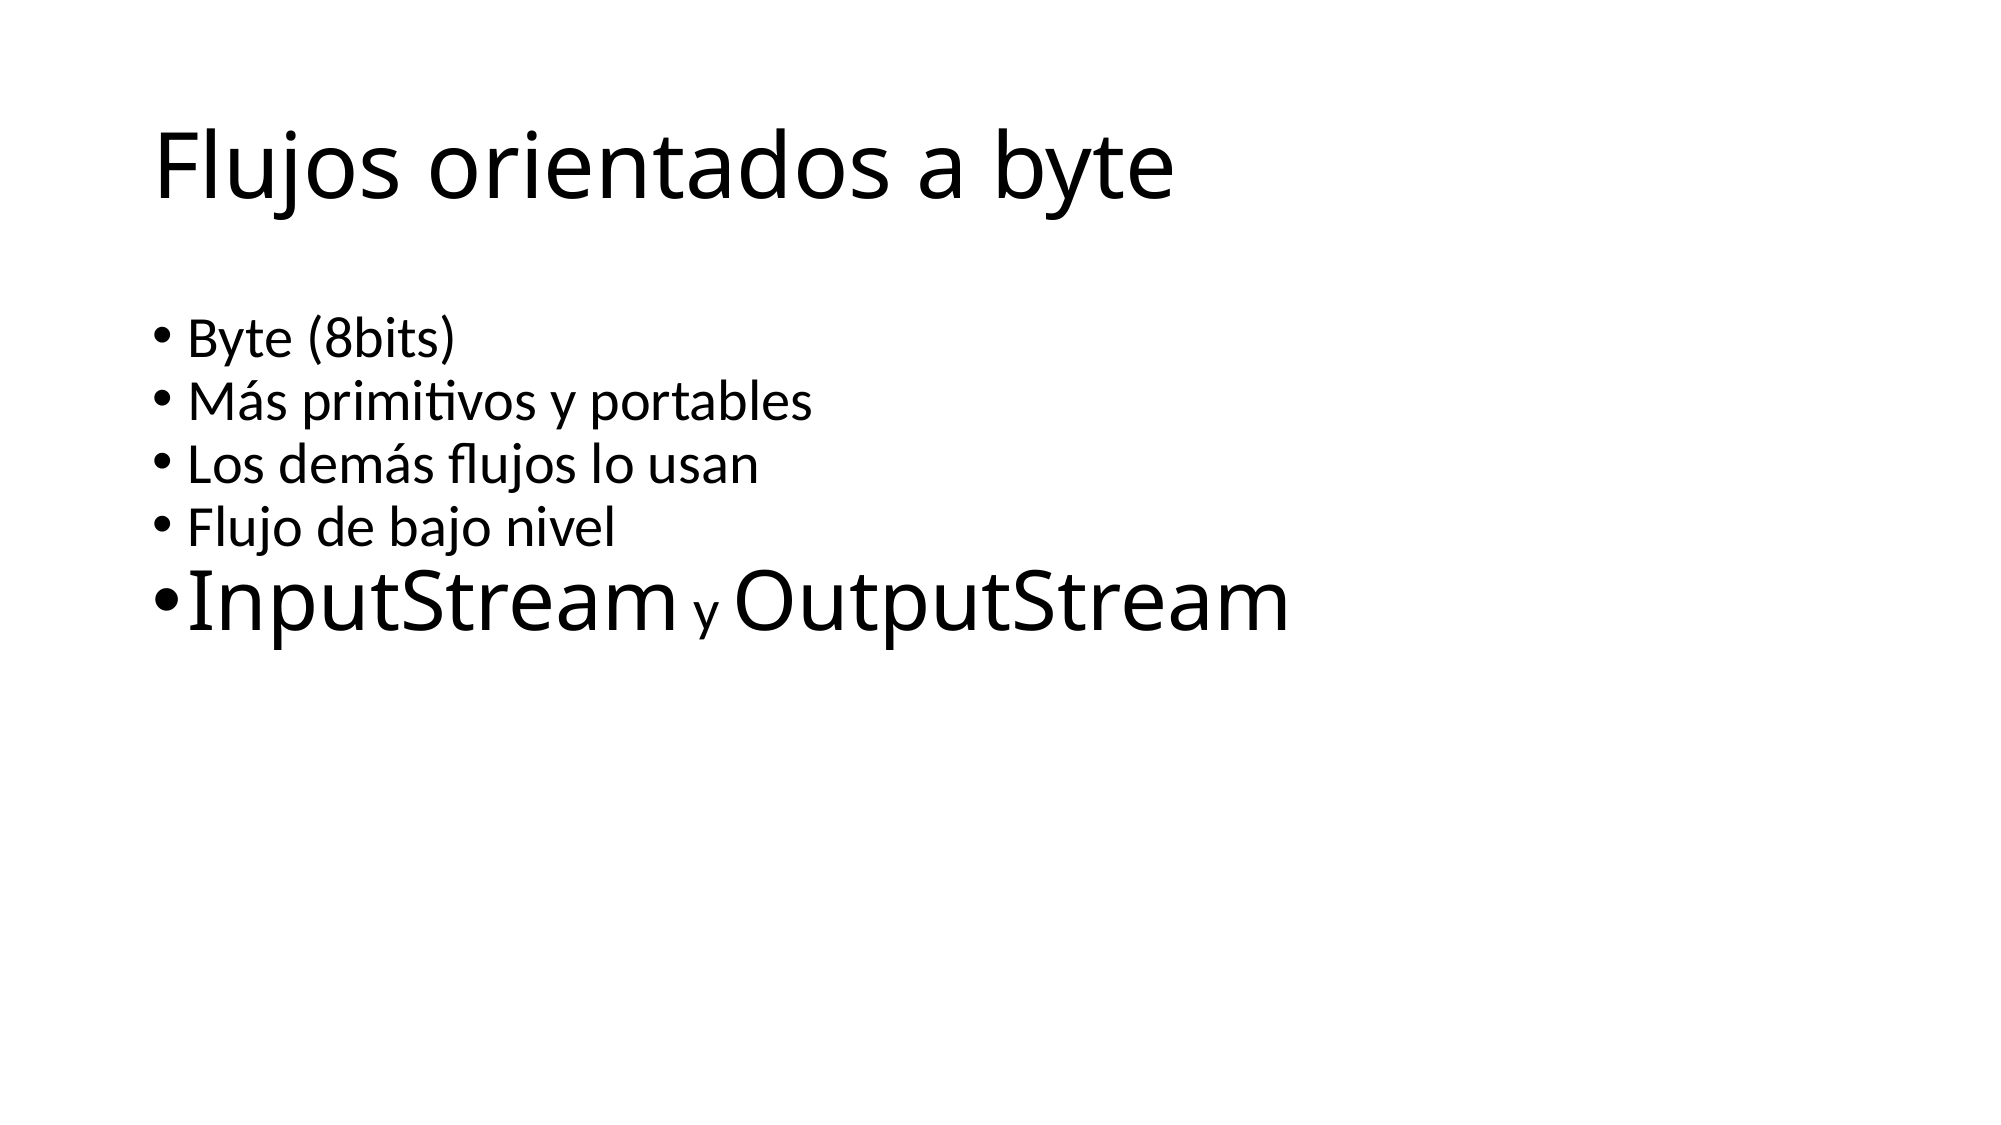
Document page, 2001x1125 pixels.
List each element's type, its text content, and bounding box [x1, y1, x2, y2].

text_box Byte (8bits) Más primitivos y portables Los demás flujos lo usan Flujo de bajo nivel InputStream y OutputStream [137, 299, 1863, 1013]
text_box Flujos orientados a byte [137, 59, 1863, 277]
